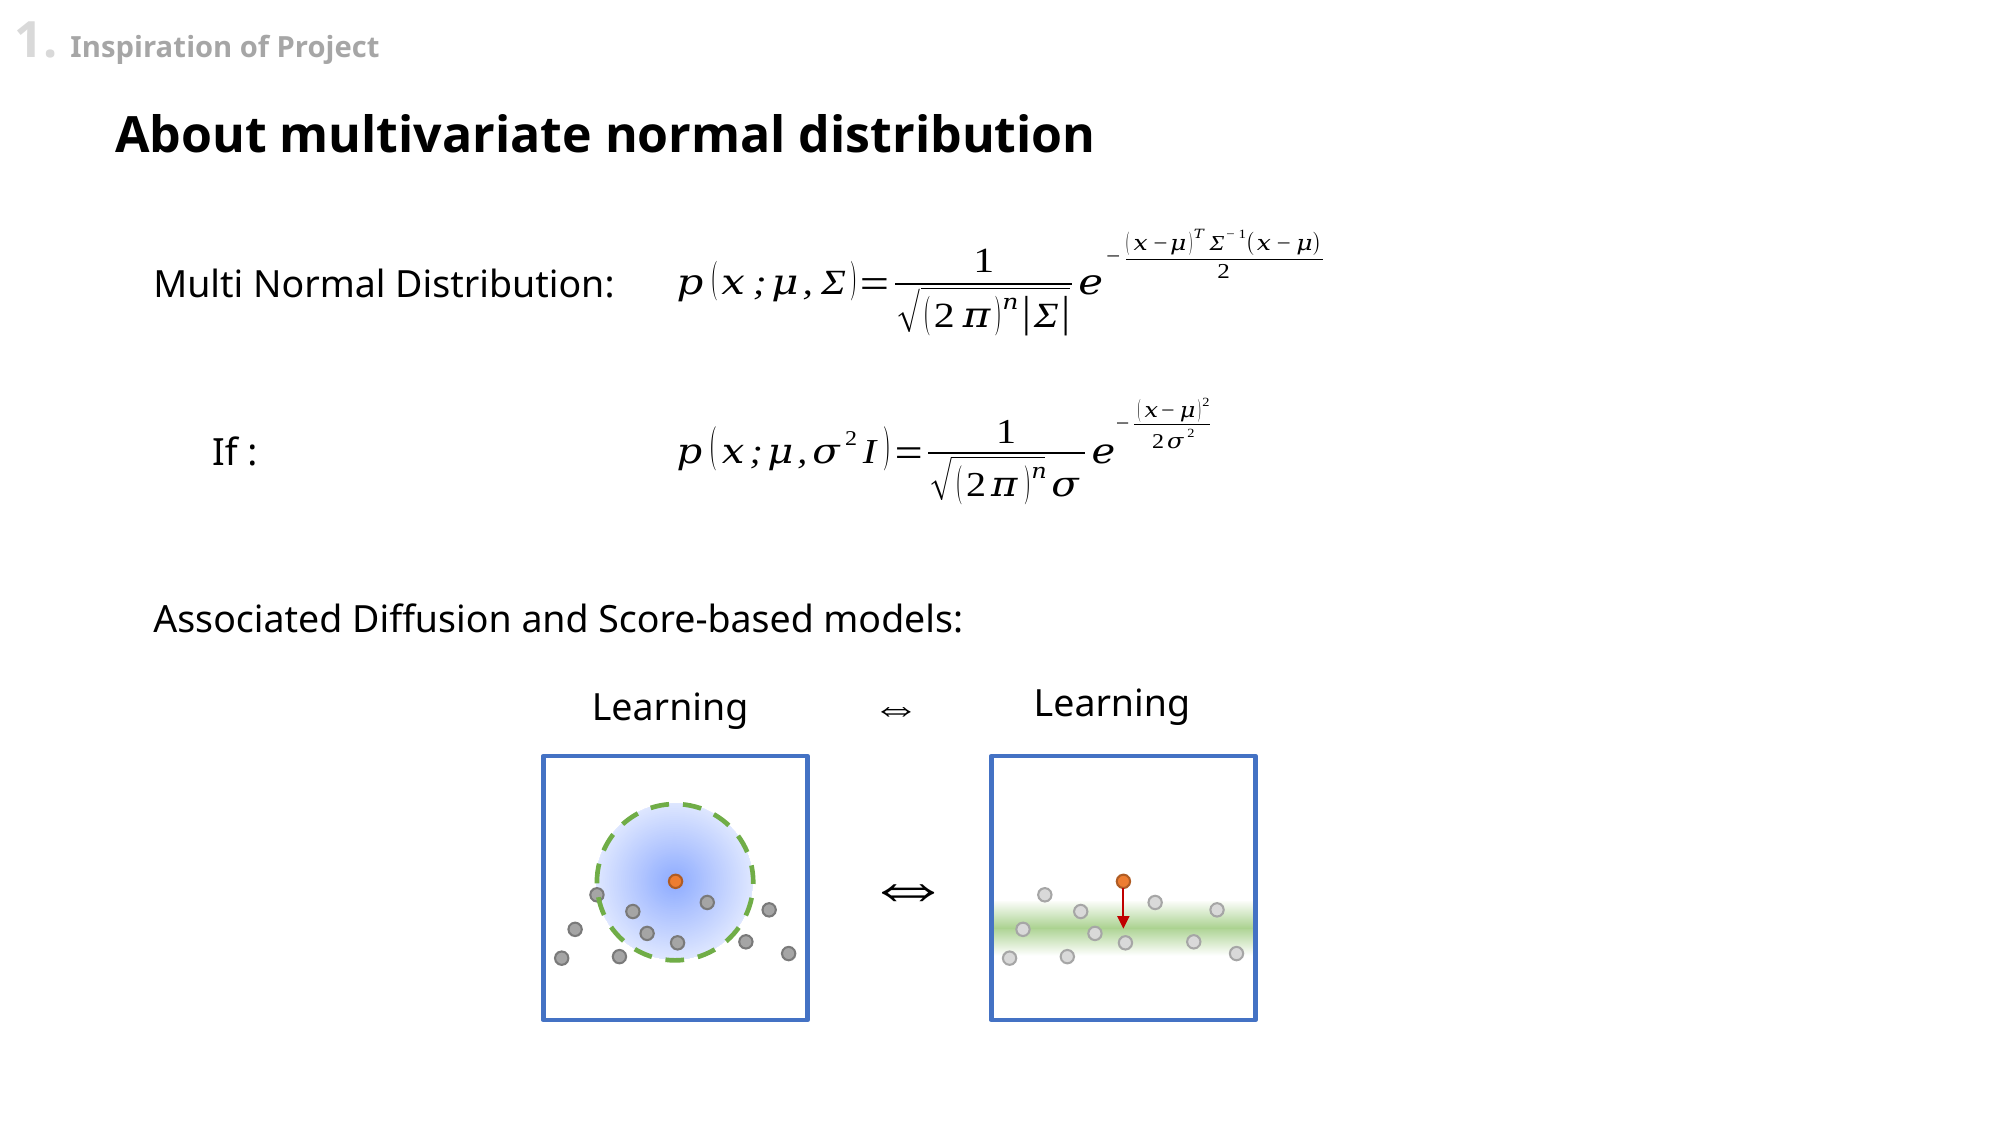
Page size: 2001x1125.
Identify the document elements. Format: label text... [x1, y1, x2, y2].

text_box Multi Normal Distribution: [138, 252, 1810, 313]
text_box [543, 756, 1256, 1020]
text_box Associated Diffusion and Score-based models: [138, 587, 1810, 648]
text_box About multivariate normal distribution [100, 95, 1900, 171]
text_box 1. Inspiration of Project [0, 0, 1799, 75]
